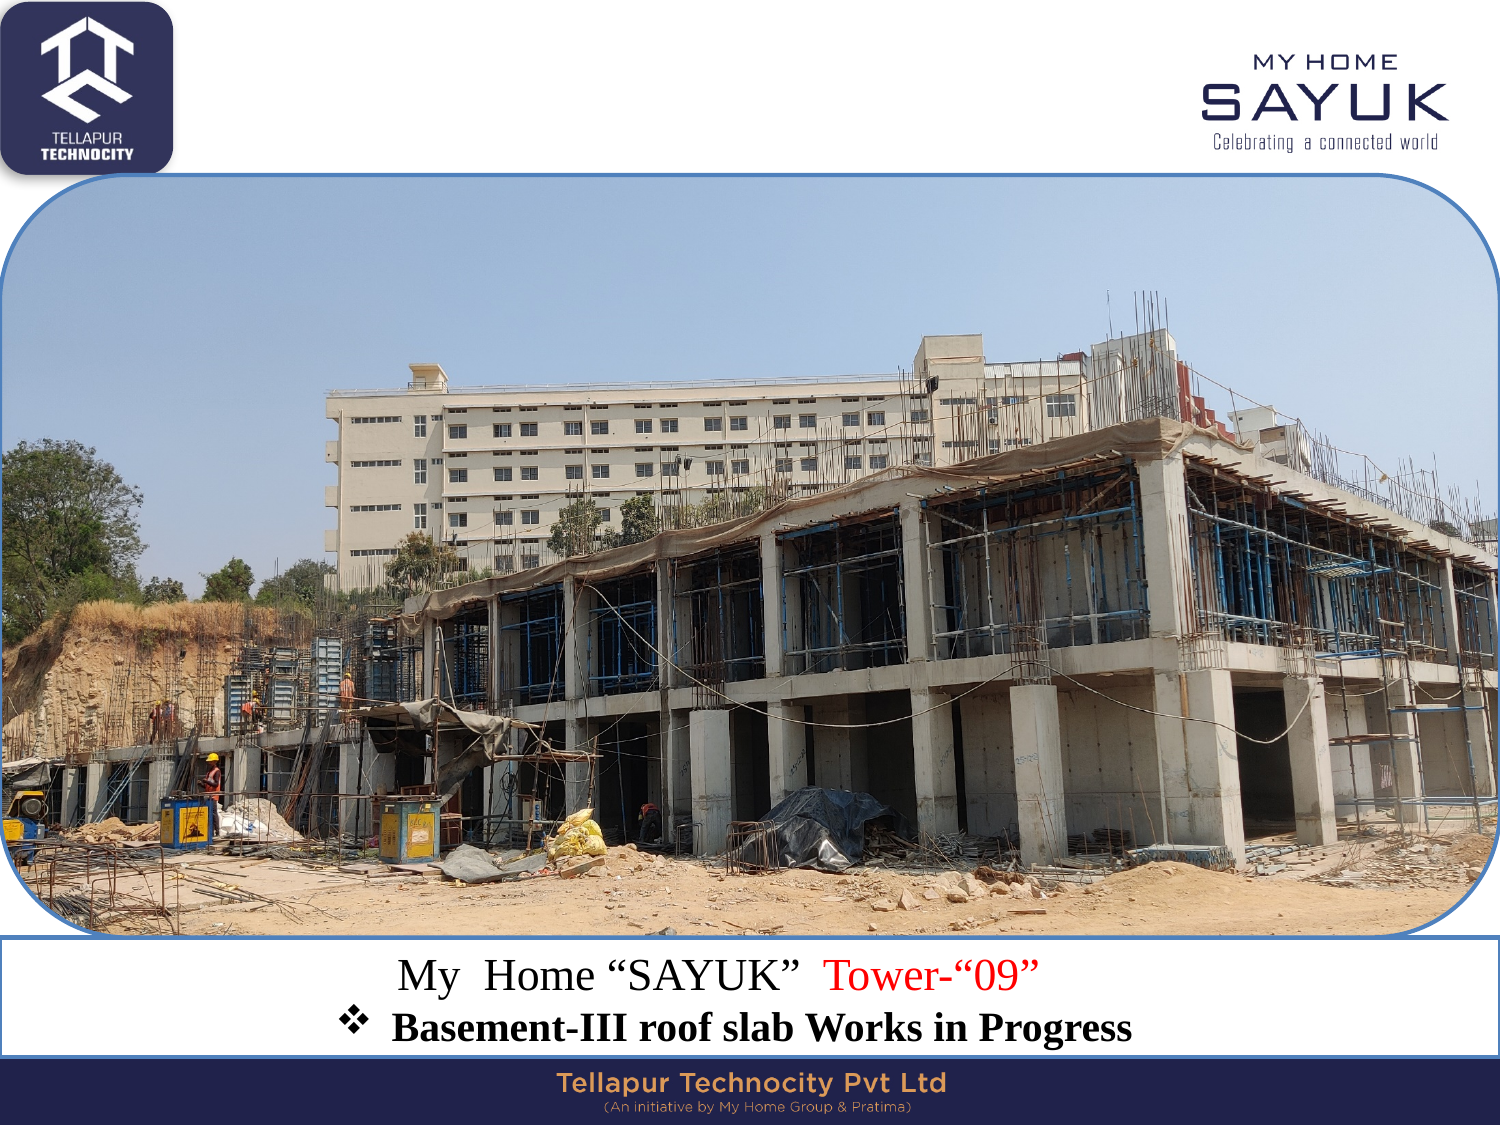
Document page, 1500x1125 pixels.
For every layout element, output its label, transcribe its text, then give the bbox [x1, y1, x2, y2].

picture [0, 1059, 1500, 1125]
text_box My Home “SAYUK” Tower-“09” Basement-III roof slab Works in Progress [0, 945, 1500, 1059]
picture [0, 0, 1500, 938]
